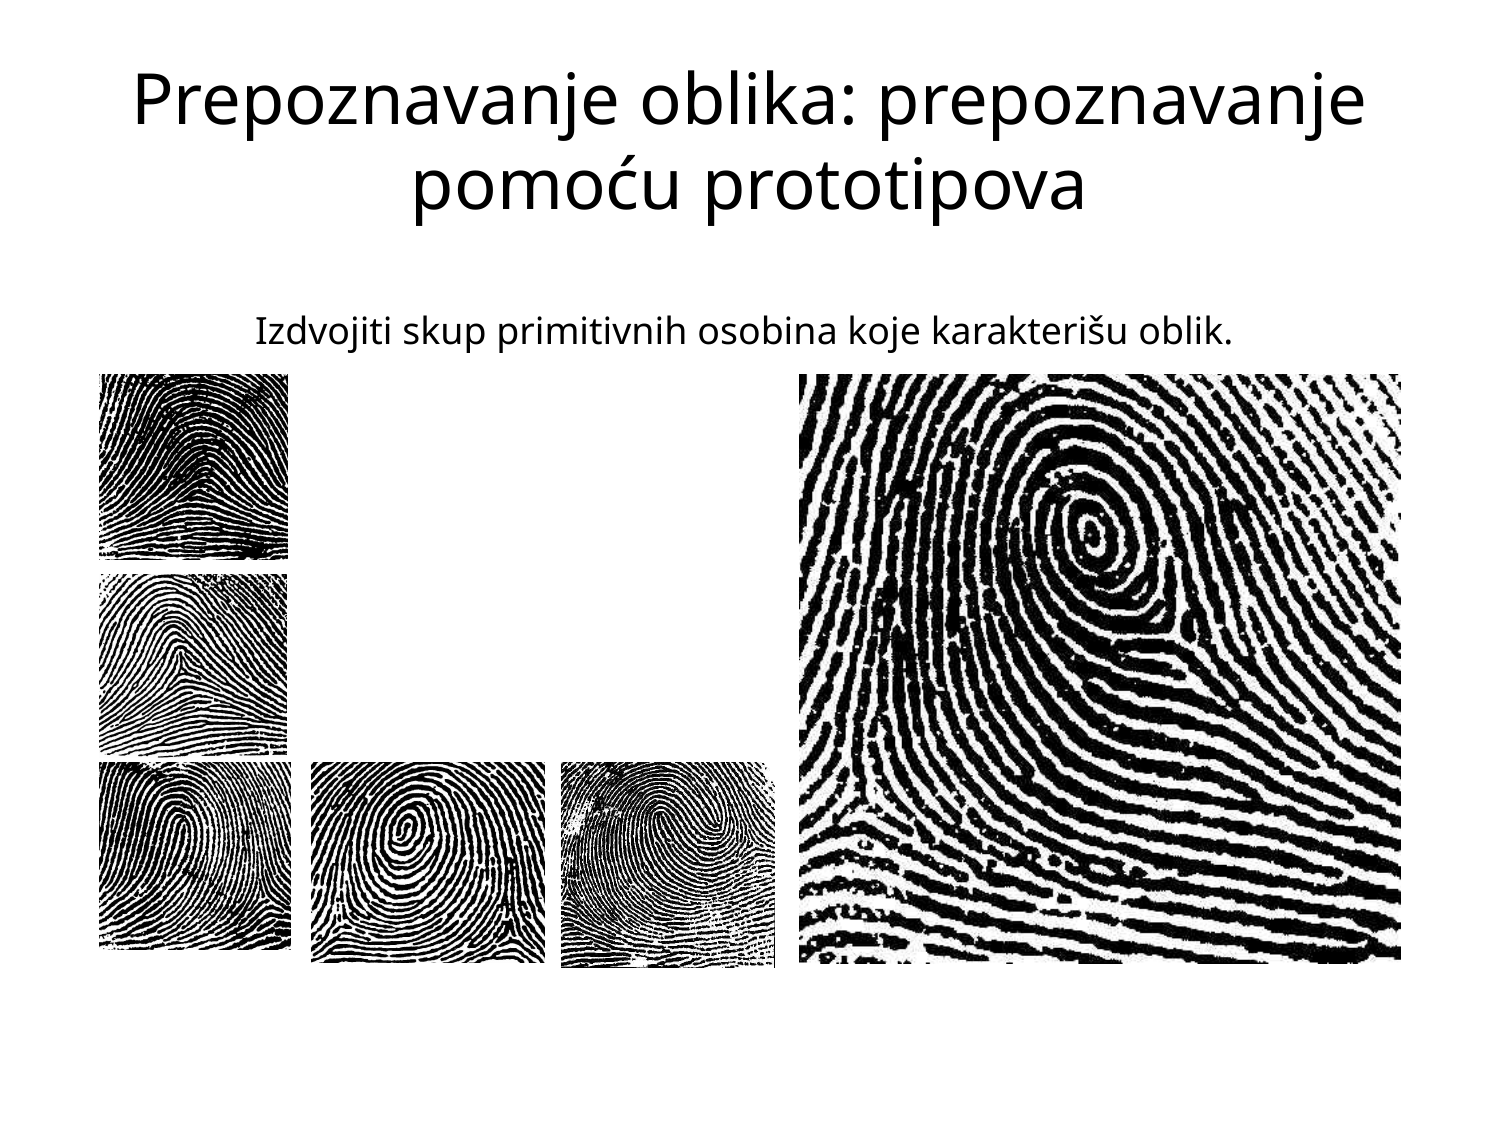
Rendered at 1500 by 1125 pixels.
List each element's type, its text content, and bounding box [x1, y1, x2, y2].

text_box Izdvojiti skup primitivnih osobina koje karakterišu oblik. [240, 299, 1260, 360]
title Prepoznavanje oblika: prepoznavanje pomoću prototipova [75, 45, 1425, 233]
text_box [99, 374, 1401, 968]
